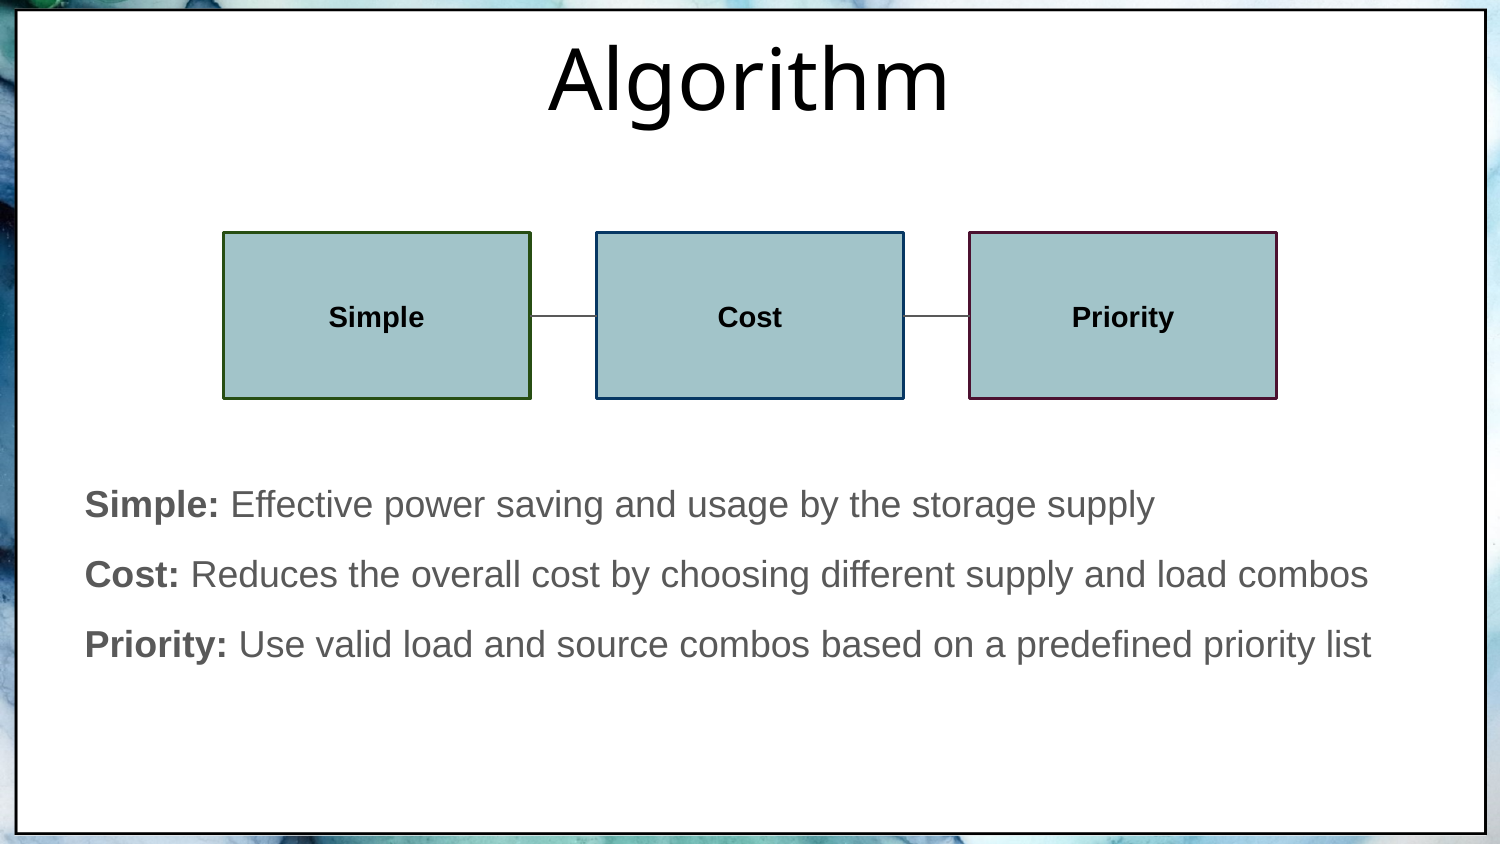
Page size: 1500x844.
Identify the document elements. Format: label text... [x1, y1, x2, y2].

picture [0, 0, 1500, 844]
list Simple: Effective power saving and usage by the storage supply Cost: Reduces the overall cost by choosing different supply and load combos Priority: Use valid load and source combos based on a predefined priority list [69, 464, 1431, 816]
text_box Priority [969, 232, 1277, 399]
text_box Cost [596, 232, 904, 399]
title Algorithm [51, 9, 1449, 167]
text_box Simple [223, 232, 530, 399]
